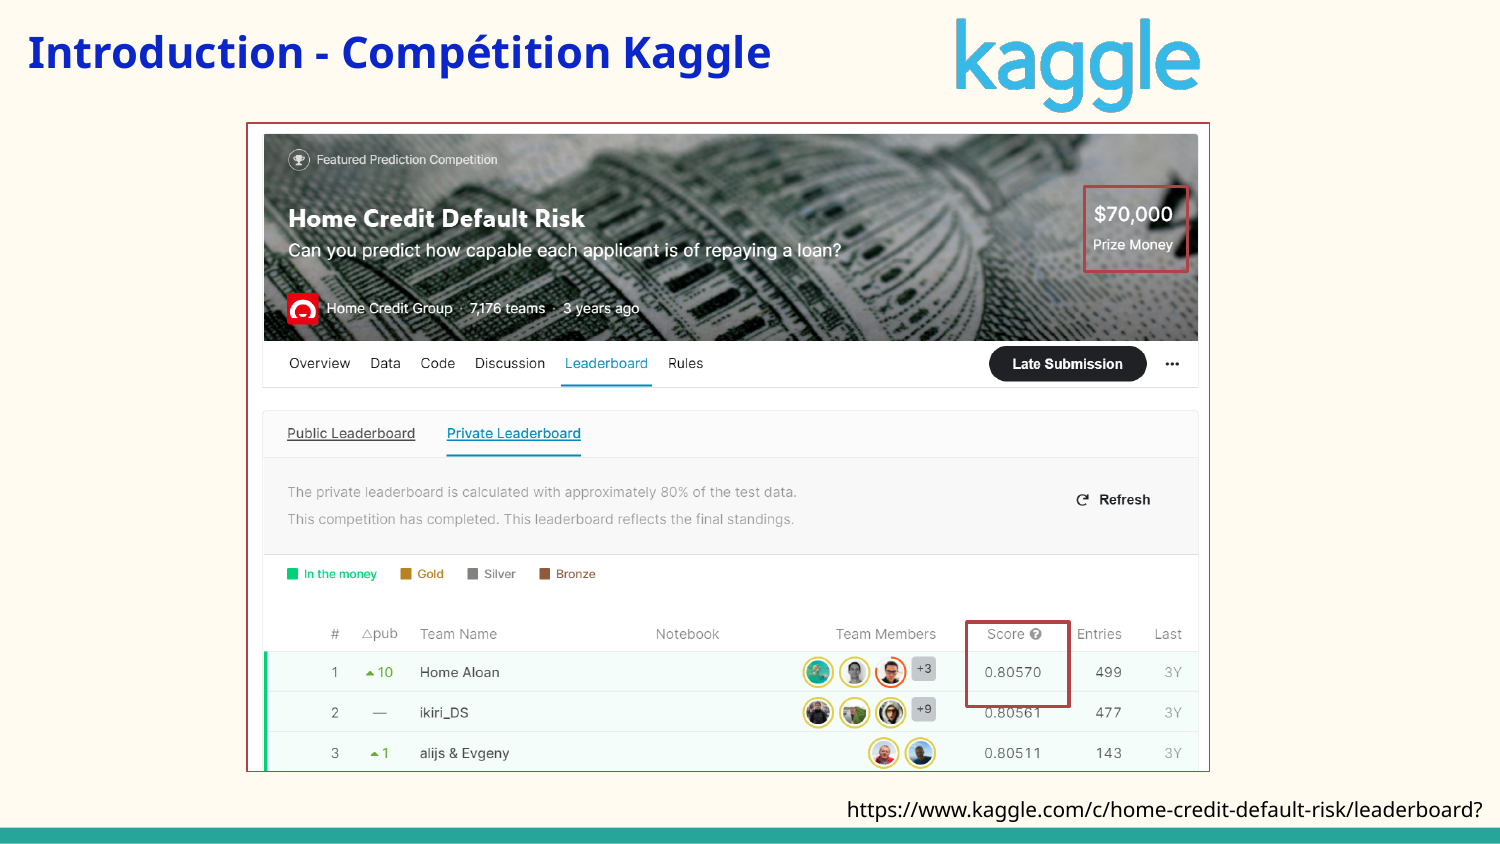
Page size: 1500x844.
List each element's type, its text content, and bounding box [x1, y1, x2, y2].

picture [247, 123, 1210, 772]
text_box Introduction - Compétition Kaggle [13, 10, 859, 105]
text_box https://www.kaggle.com/c/home-credit-default-risk/leaderboard? [800, 784, 1498, 835]
picture [956, 18, 1201, 114]
